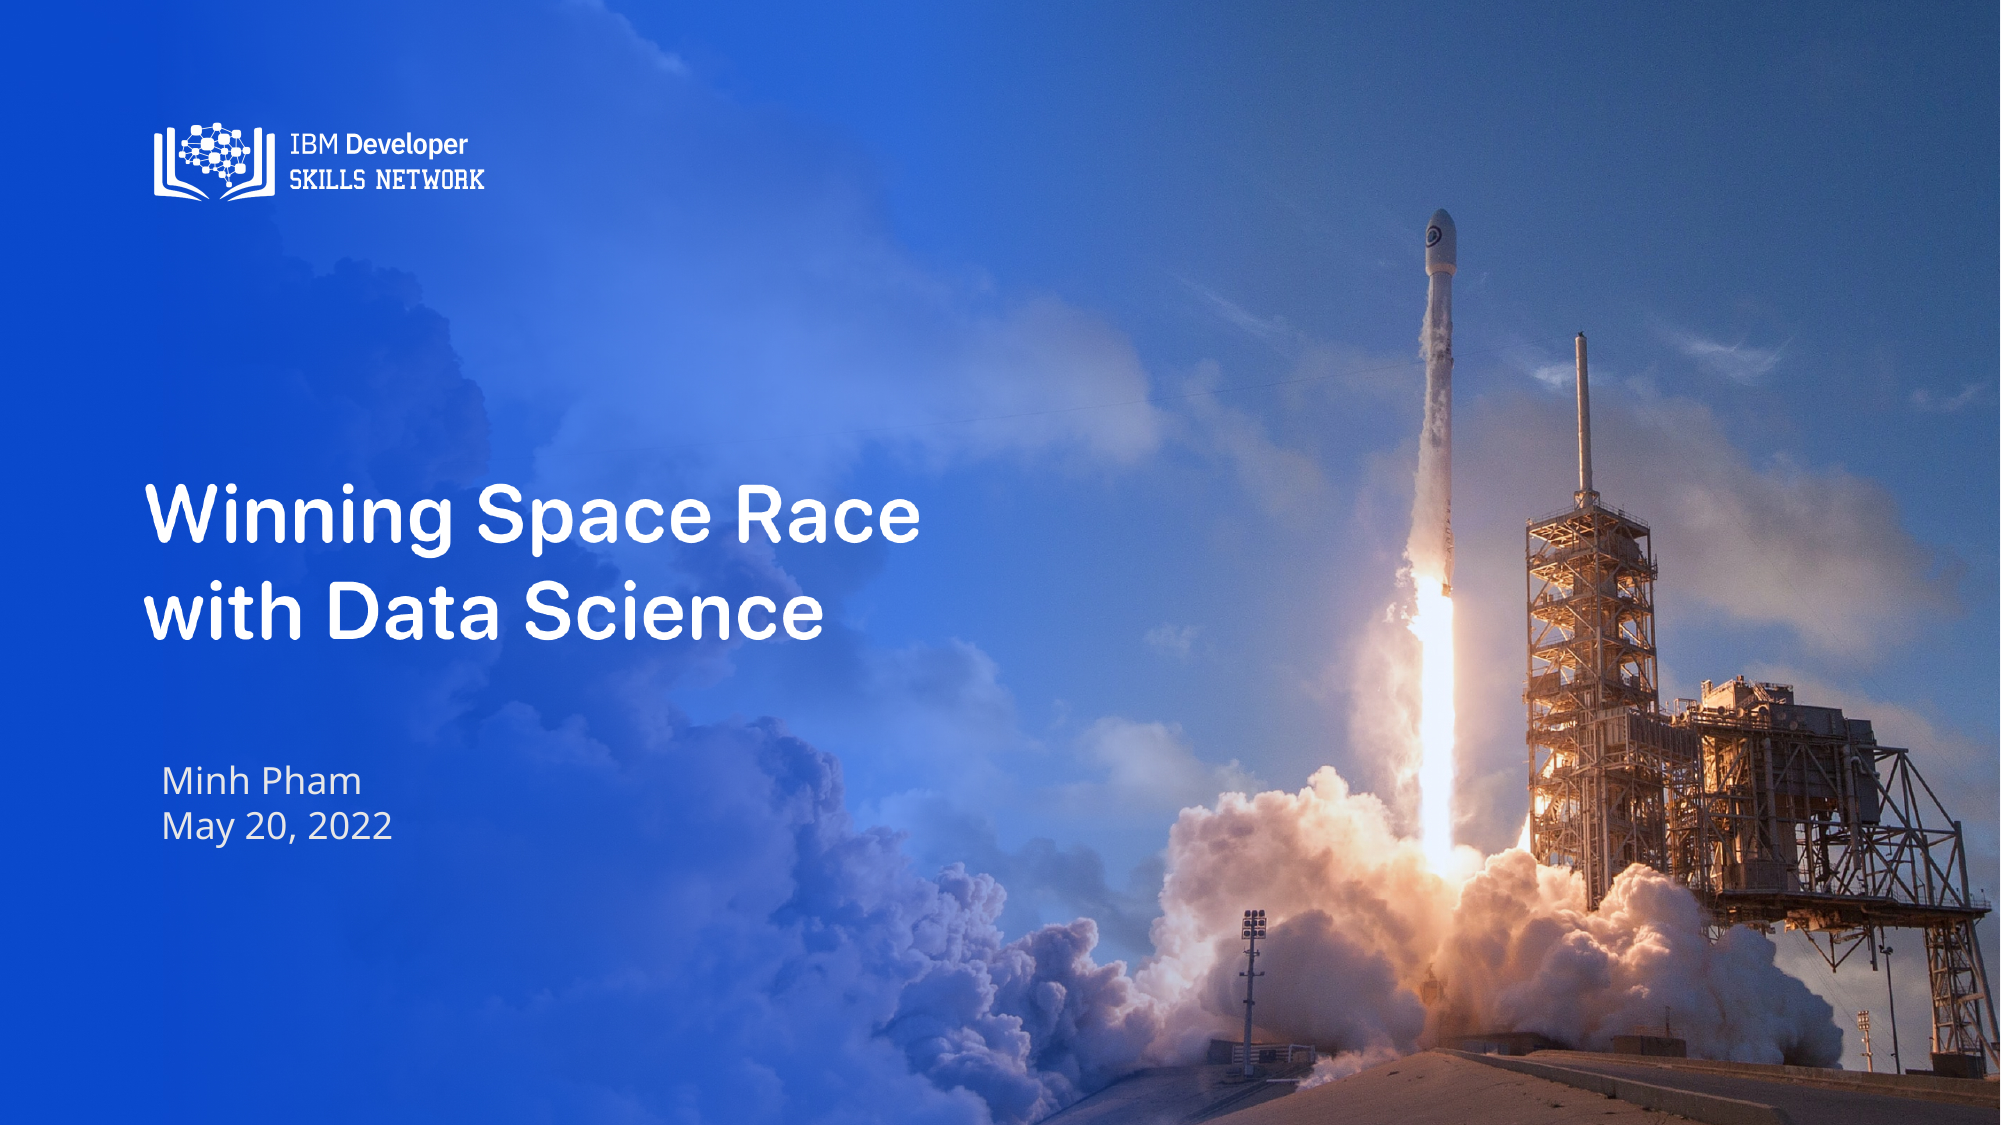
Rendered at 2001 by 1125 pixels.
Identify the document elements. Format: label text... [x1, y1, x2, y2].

text_box Minh Pham May 20, 2022 [145, 749, 559, 855]
picture [0, 0, 2001, 1125]
